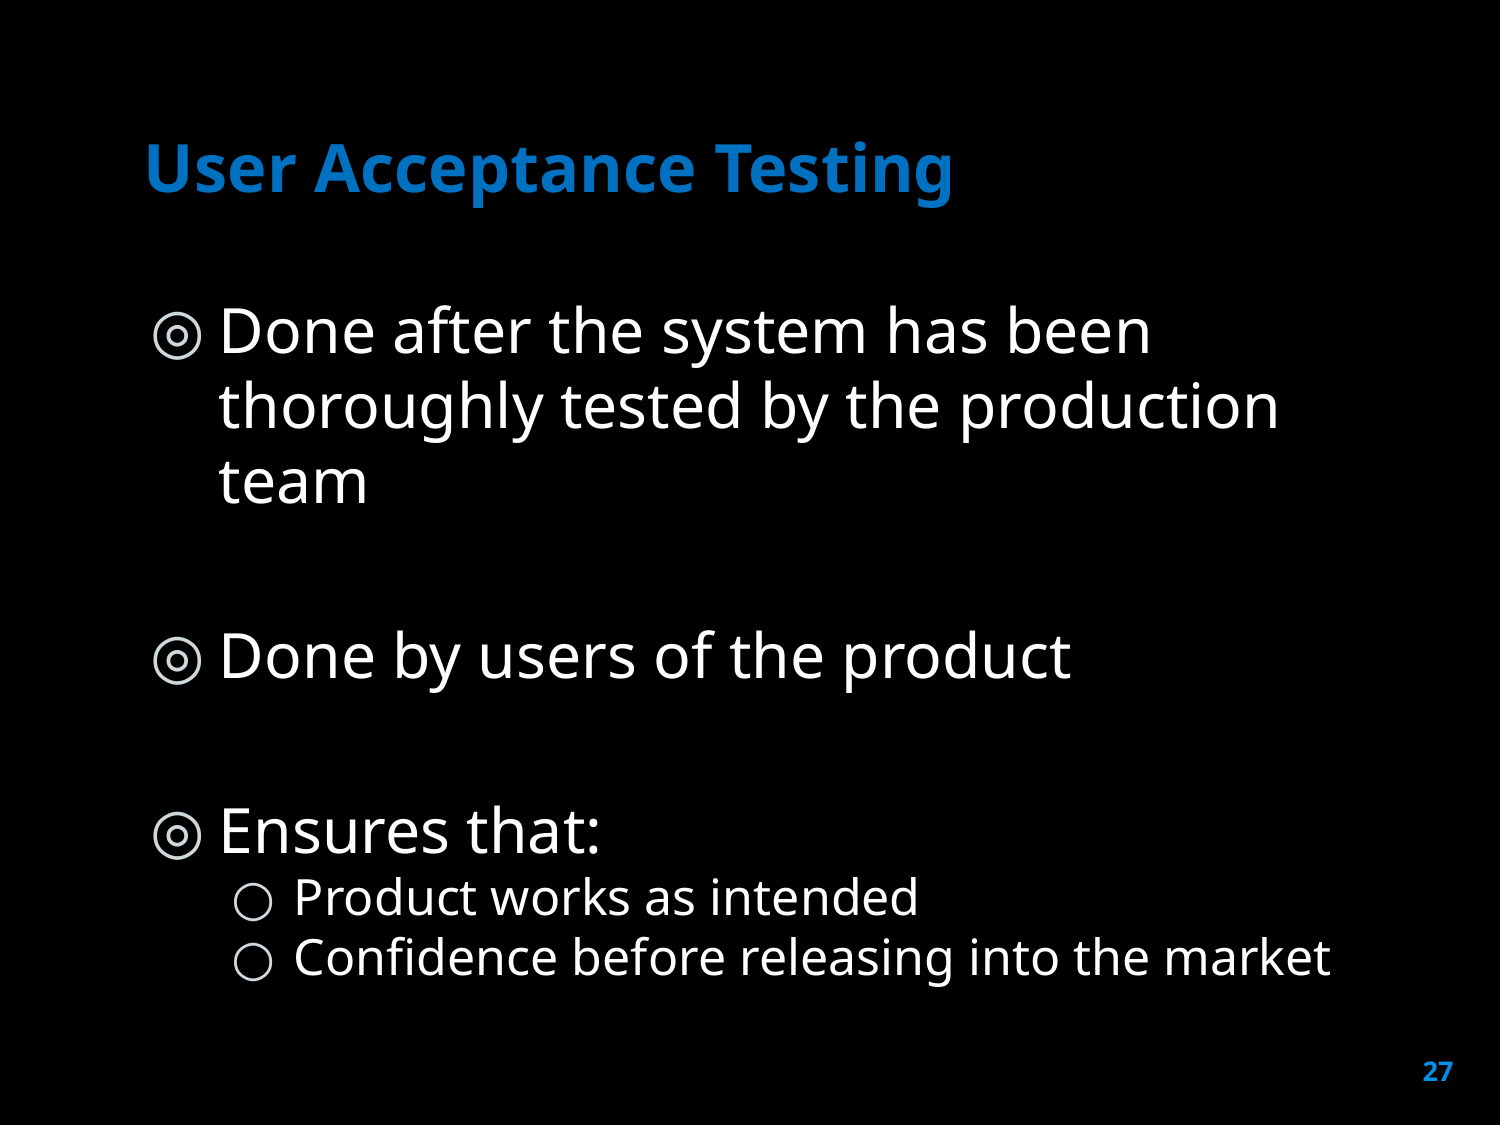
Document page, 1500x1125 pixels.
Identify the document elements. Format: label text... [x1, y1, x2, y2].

title User Acceptance Testing [128, 67, 1372, 222]
list Done after the system has been thoroughly tested by the production team Done by users of the product Ensures that: Product works as intended Confidence before releasing into the market [128, 275, 1372, 1058]
slide_number 27 [1378, 1038, 1469, 1125]
